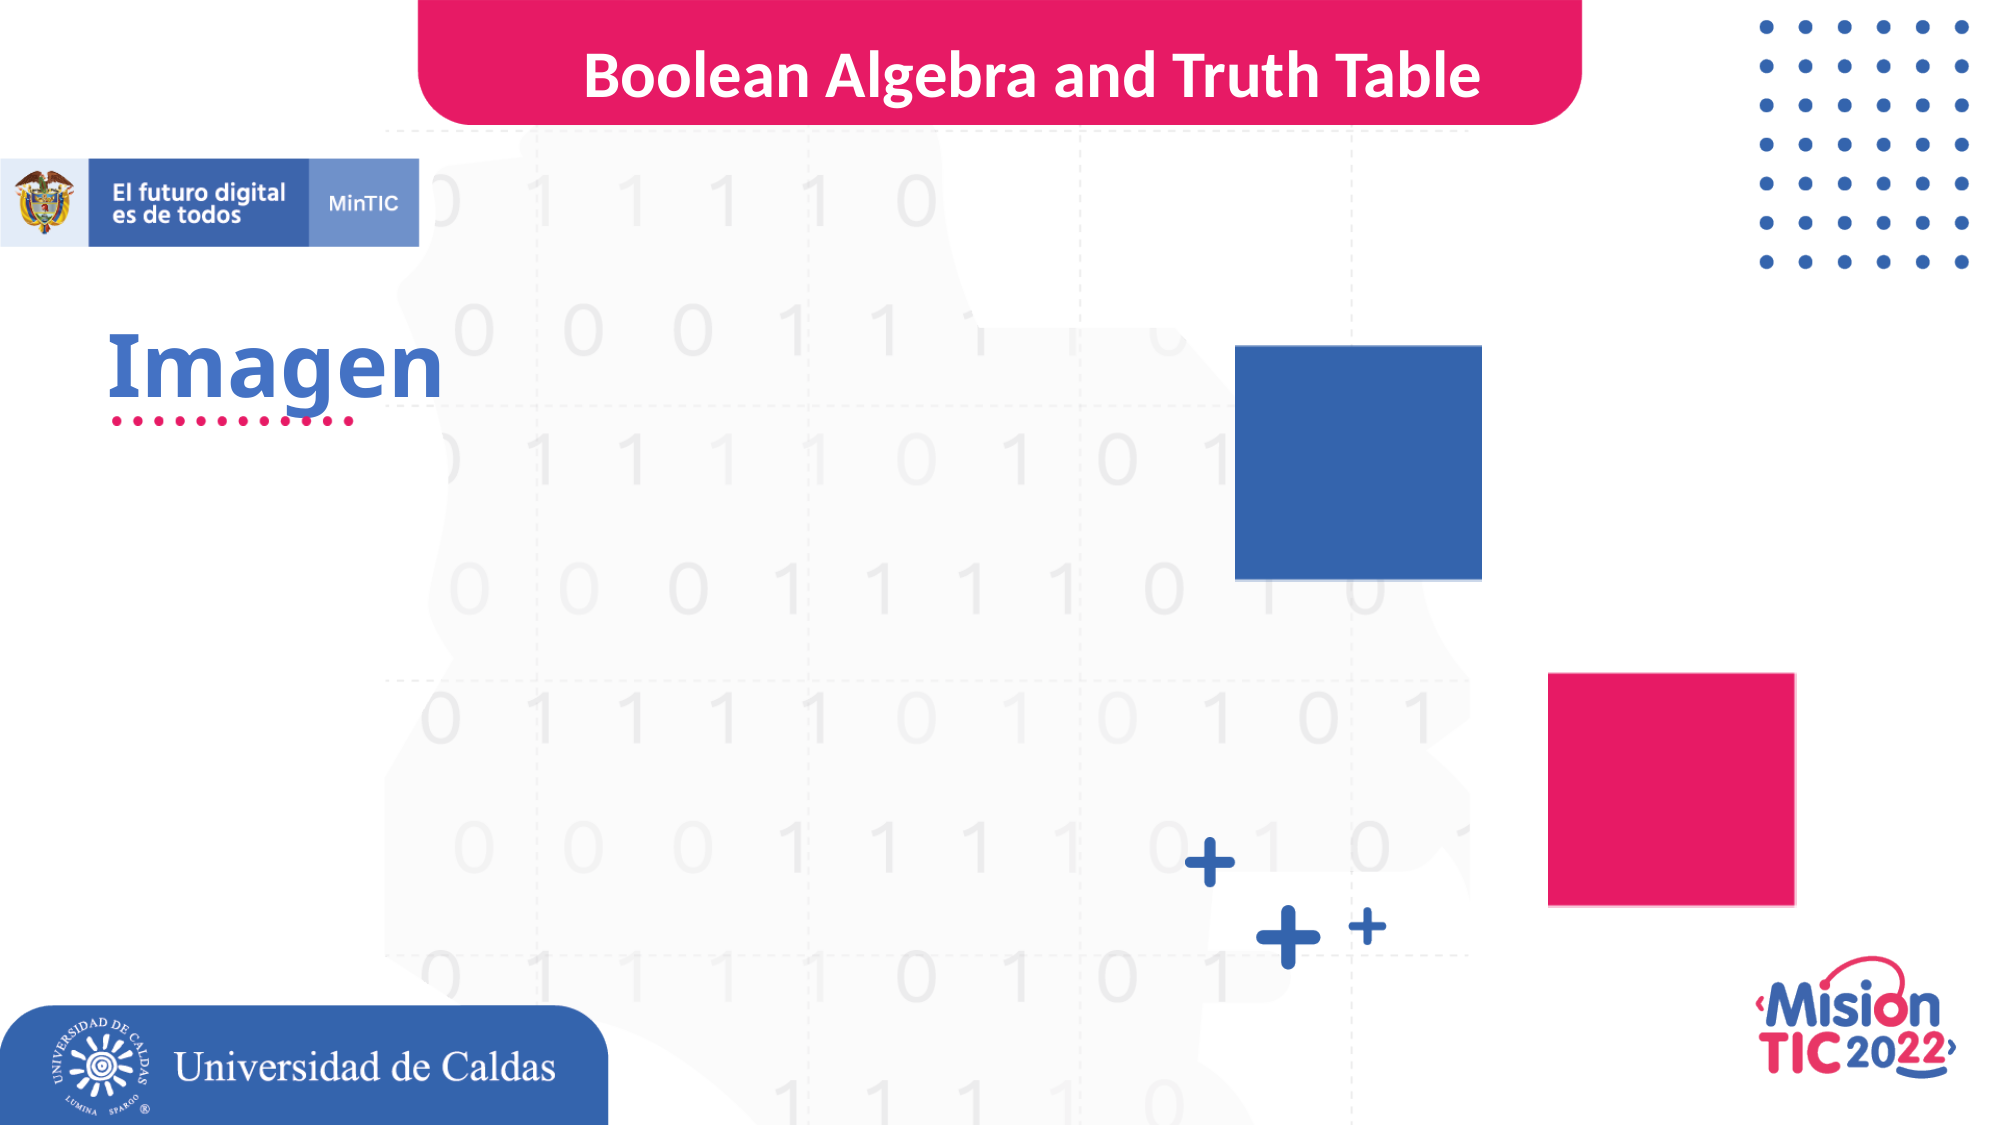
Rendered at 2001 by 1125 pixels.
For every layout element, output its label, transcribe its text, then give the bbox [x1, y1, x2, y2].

text_box Imagen [92, 313, 989, 424]
text_box Boolean Algebra and Truth Table [568, 17, 1499, 118]
text_box [564, 17, 1461, 129]
picture [0, 0, 2000, 1125]
